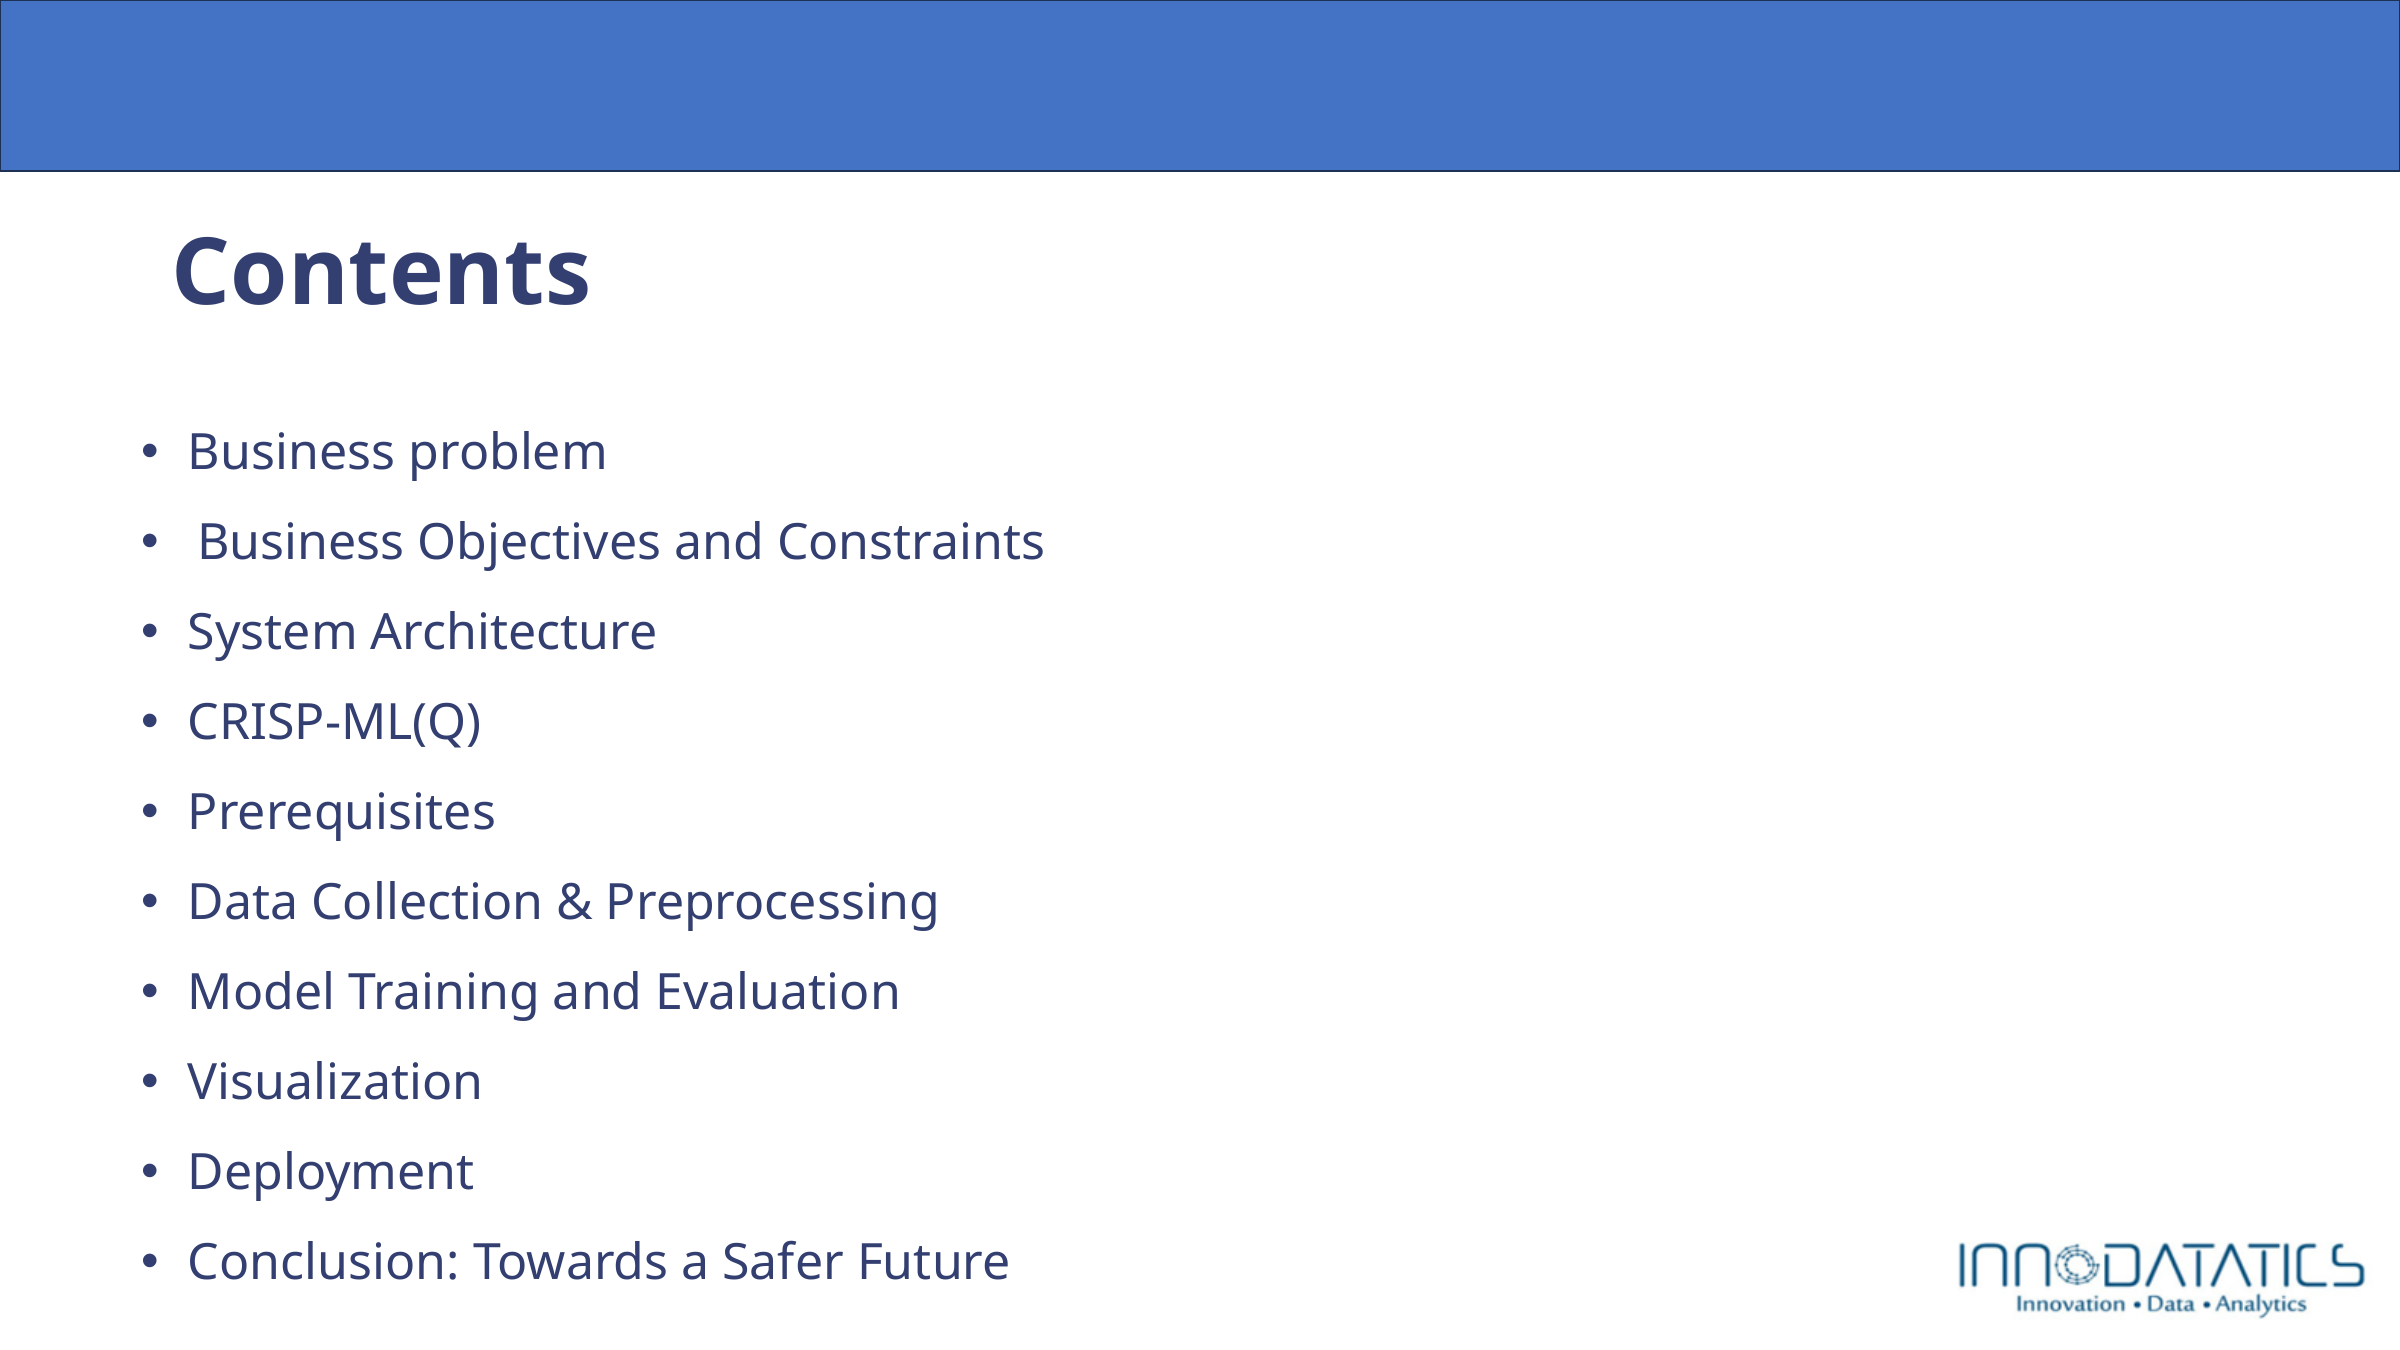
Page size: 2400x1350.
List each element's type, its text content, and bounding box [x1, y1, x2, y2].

text_box Contents [171, 207, 1102, 324]
text_box [0, 0, 2400, 172]
text_box Business problem Business Objectives and Constraints System Architecture CRISP-ML(Q) Prerequisites Data Collection & Preprocessing Model Training and Evaluation Visualization Deployment Conclusion: Towards a Safer Future [126, 382, 1178, 1350]
picture [1957, 1212, 2389, 1345]
